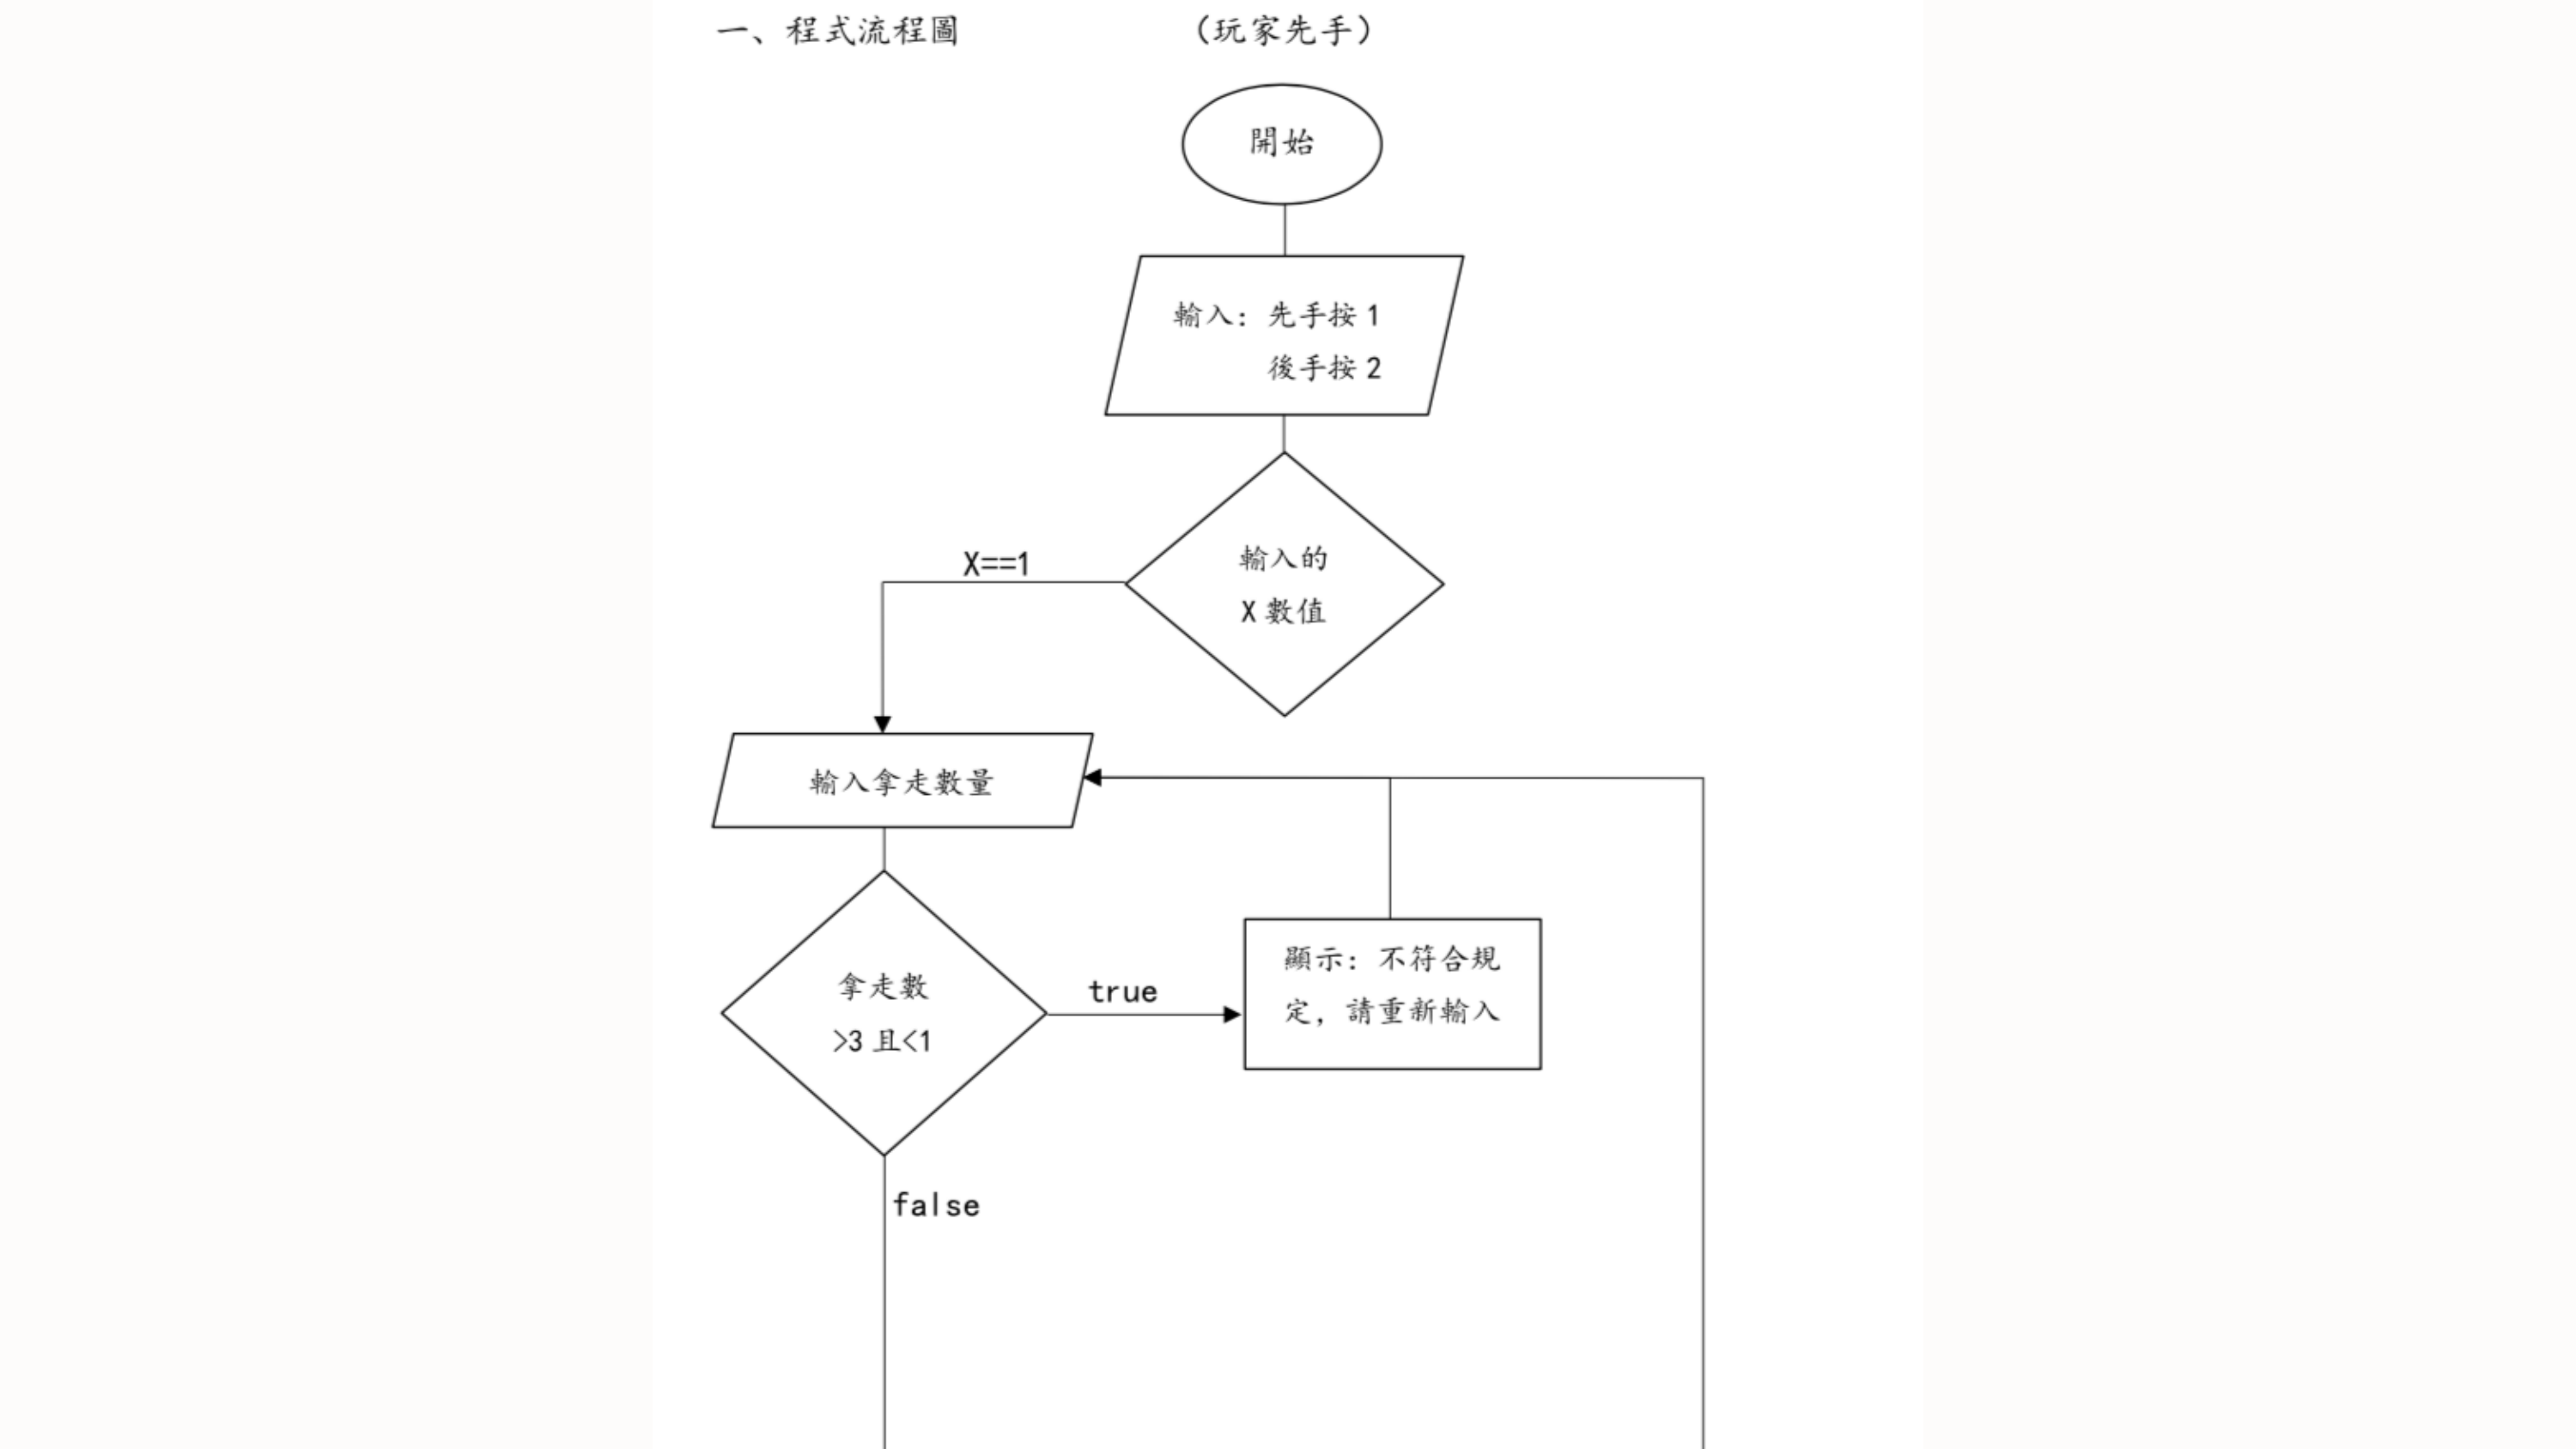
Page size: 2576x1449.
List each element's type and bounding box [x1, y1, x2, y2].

picture [653, 0, 1923, 1449]
